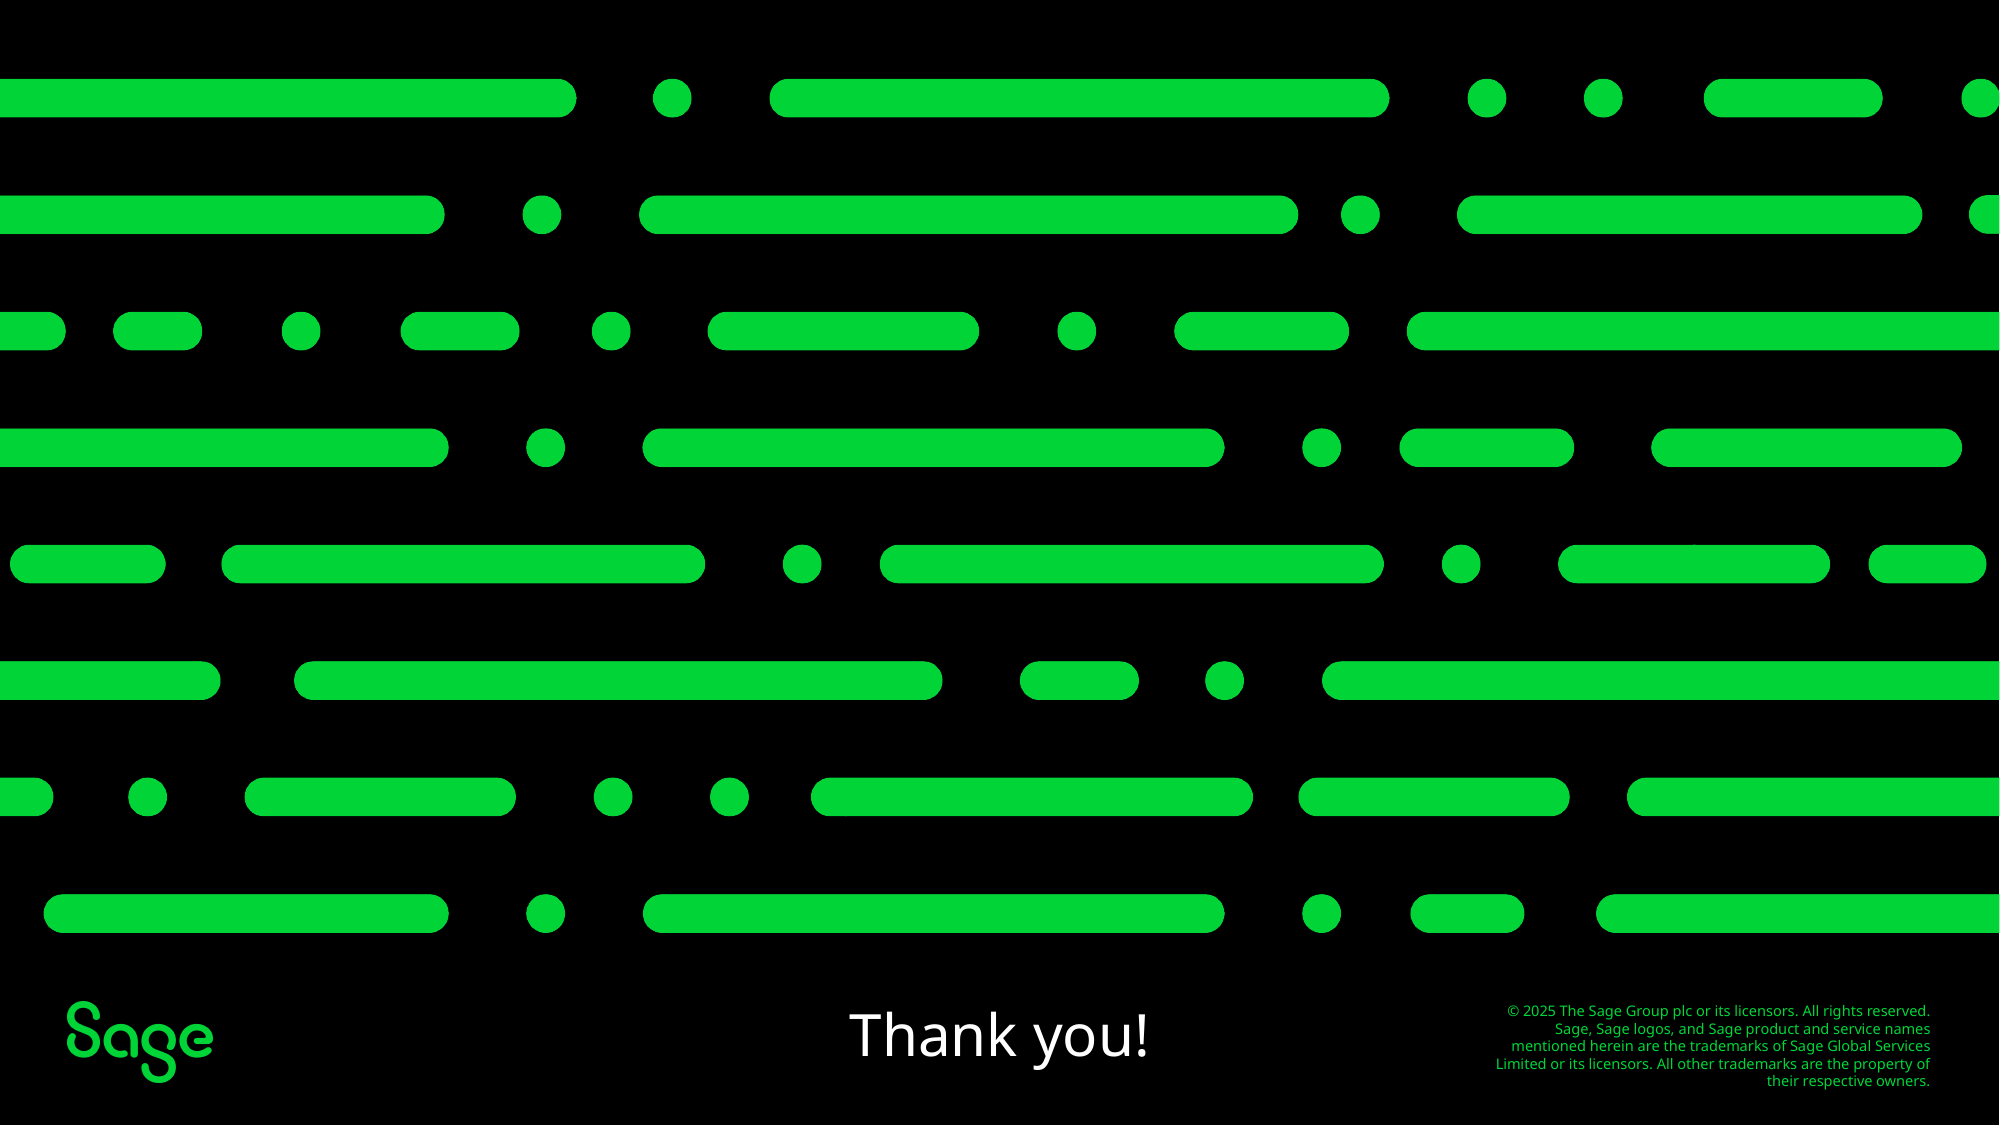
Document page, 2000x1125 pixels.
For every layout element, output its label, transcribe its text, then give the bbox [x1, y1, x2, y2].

picture [0, 41, 2000, 1083]
title Thank you! [543, 988, 1457, 1087]
